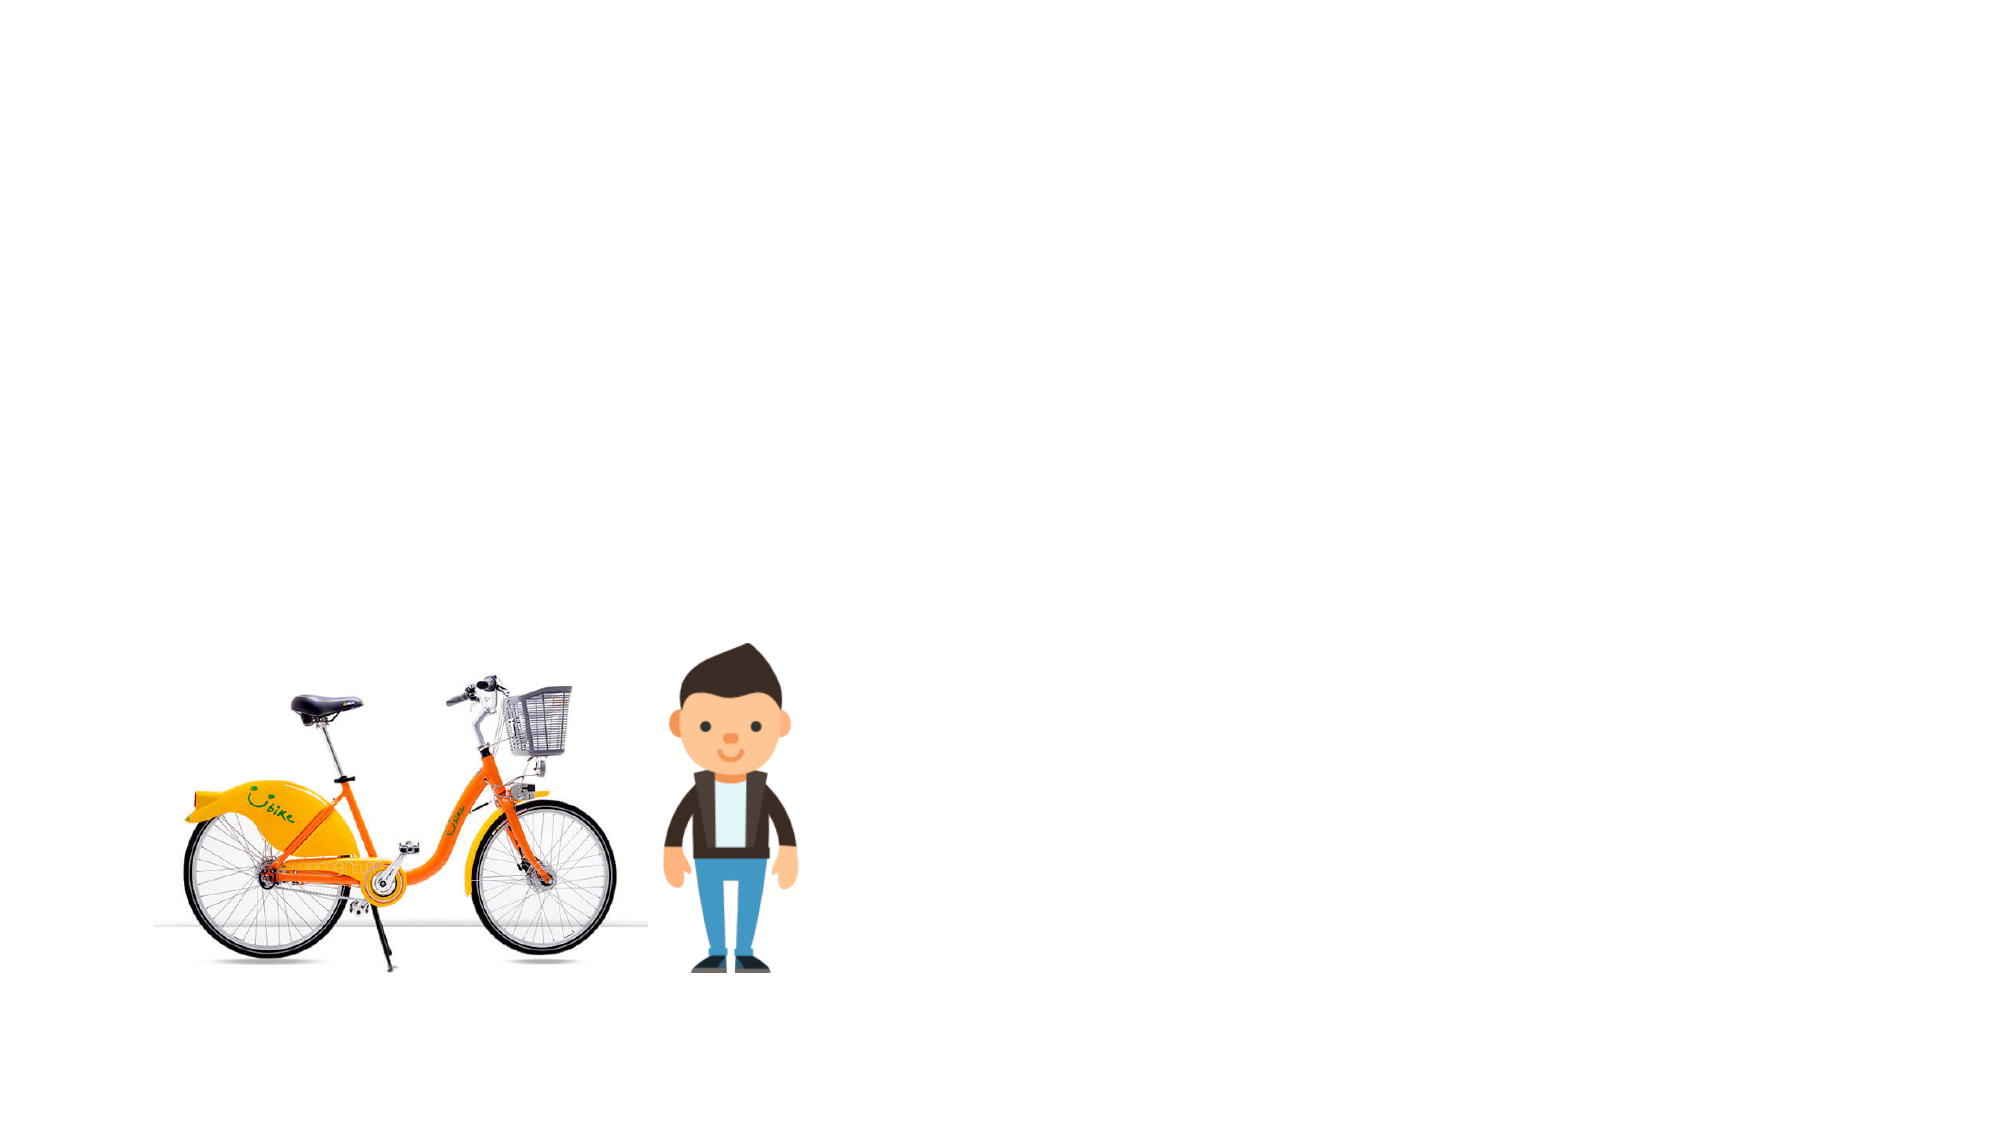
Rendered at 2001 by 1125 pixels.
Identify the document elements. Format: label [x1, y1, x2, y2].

picture [154, 643, 896, 1004]
